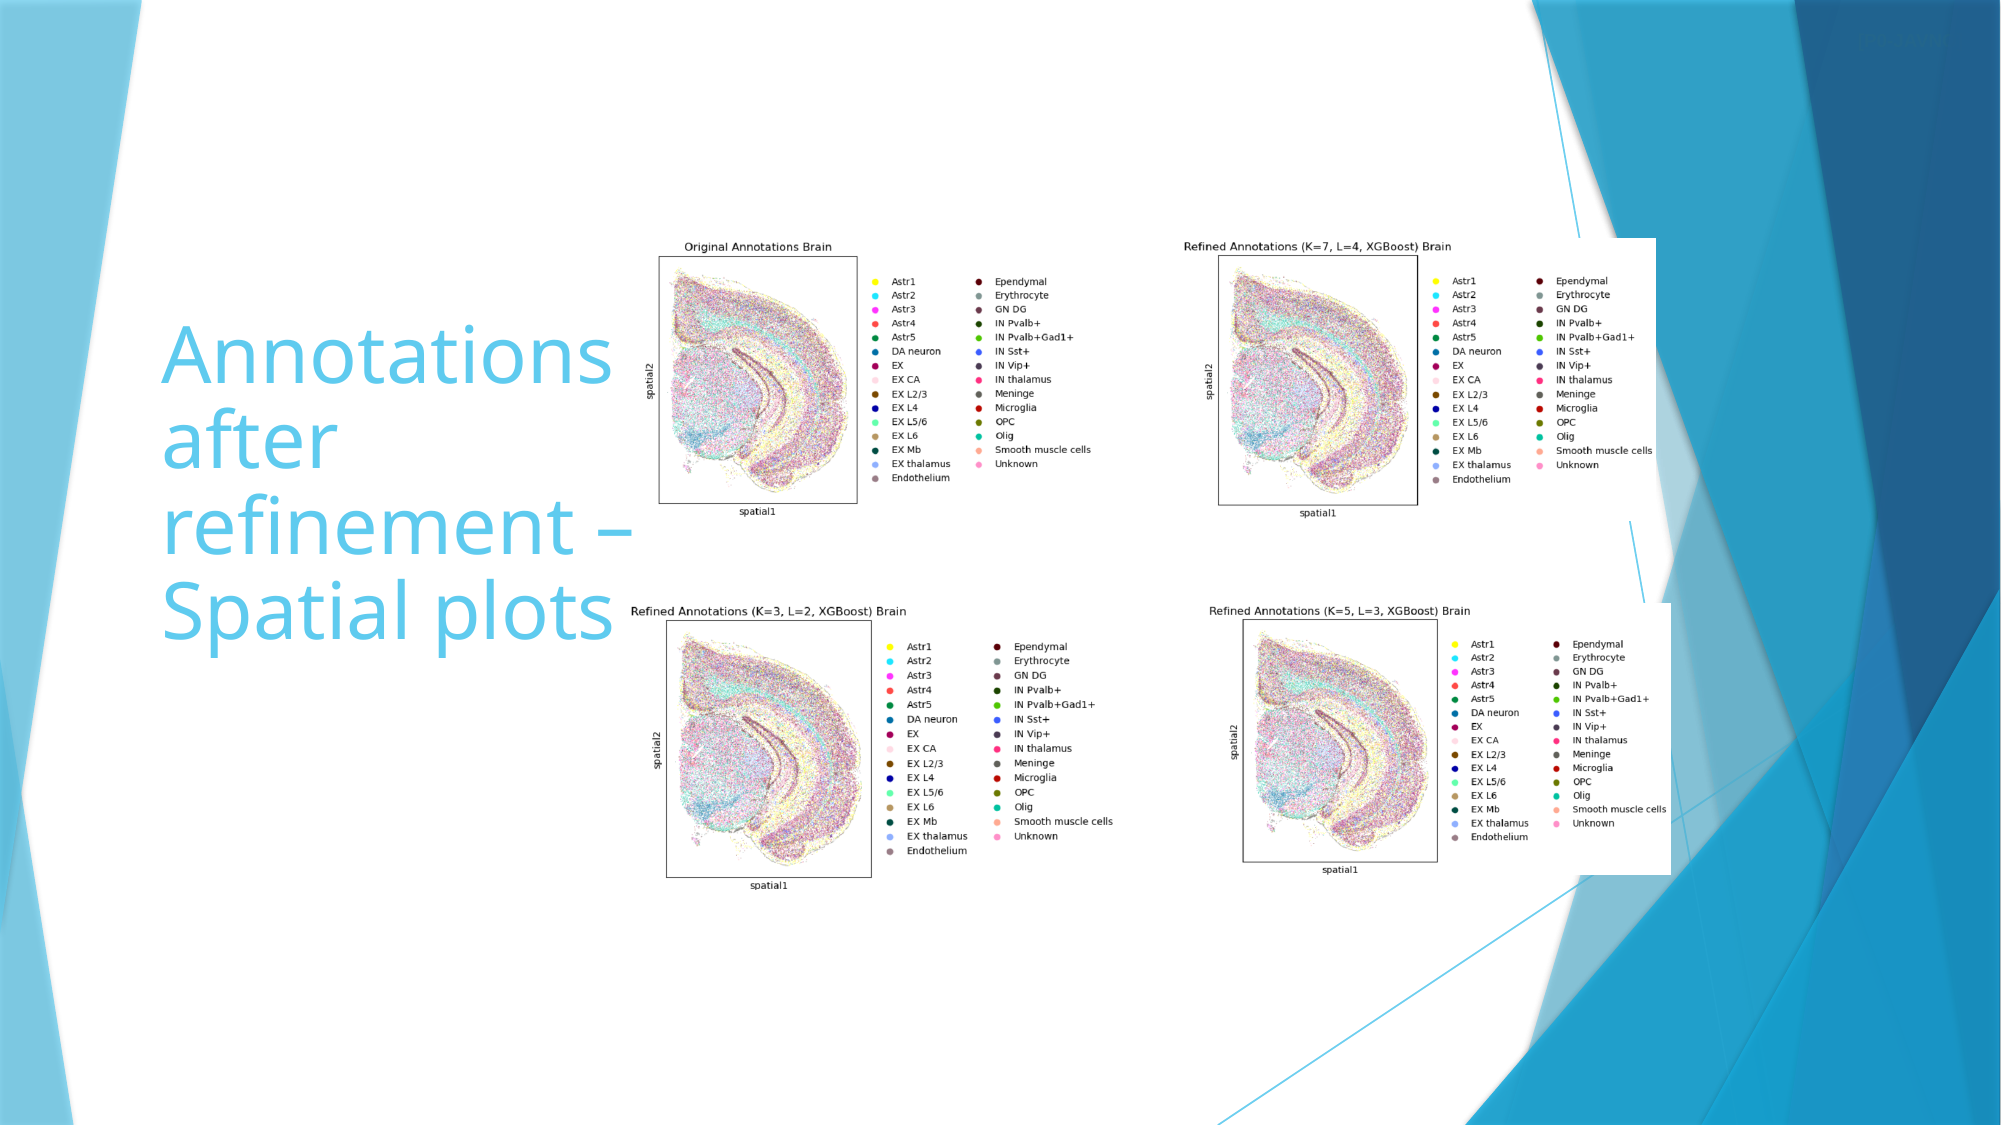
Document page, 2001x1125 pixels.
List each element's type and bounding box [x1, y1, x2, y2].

picture [1178, 238, 1656, 522]
picture [640, 238, 1101, 522]
picture [1204, 603, 1671, 876]
list [626, 603, 1114, 890]
text_box [0, 0, 2000, 1125]
